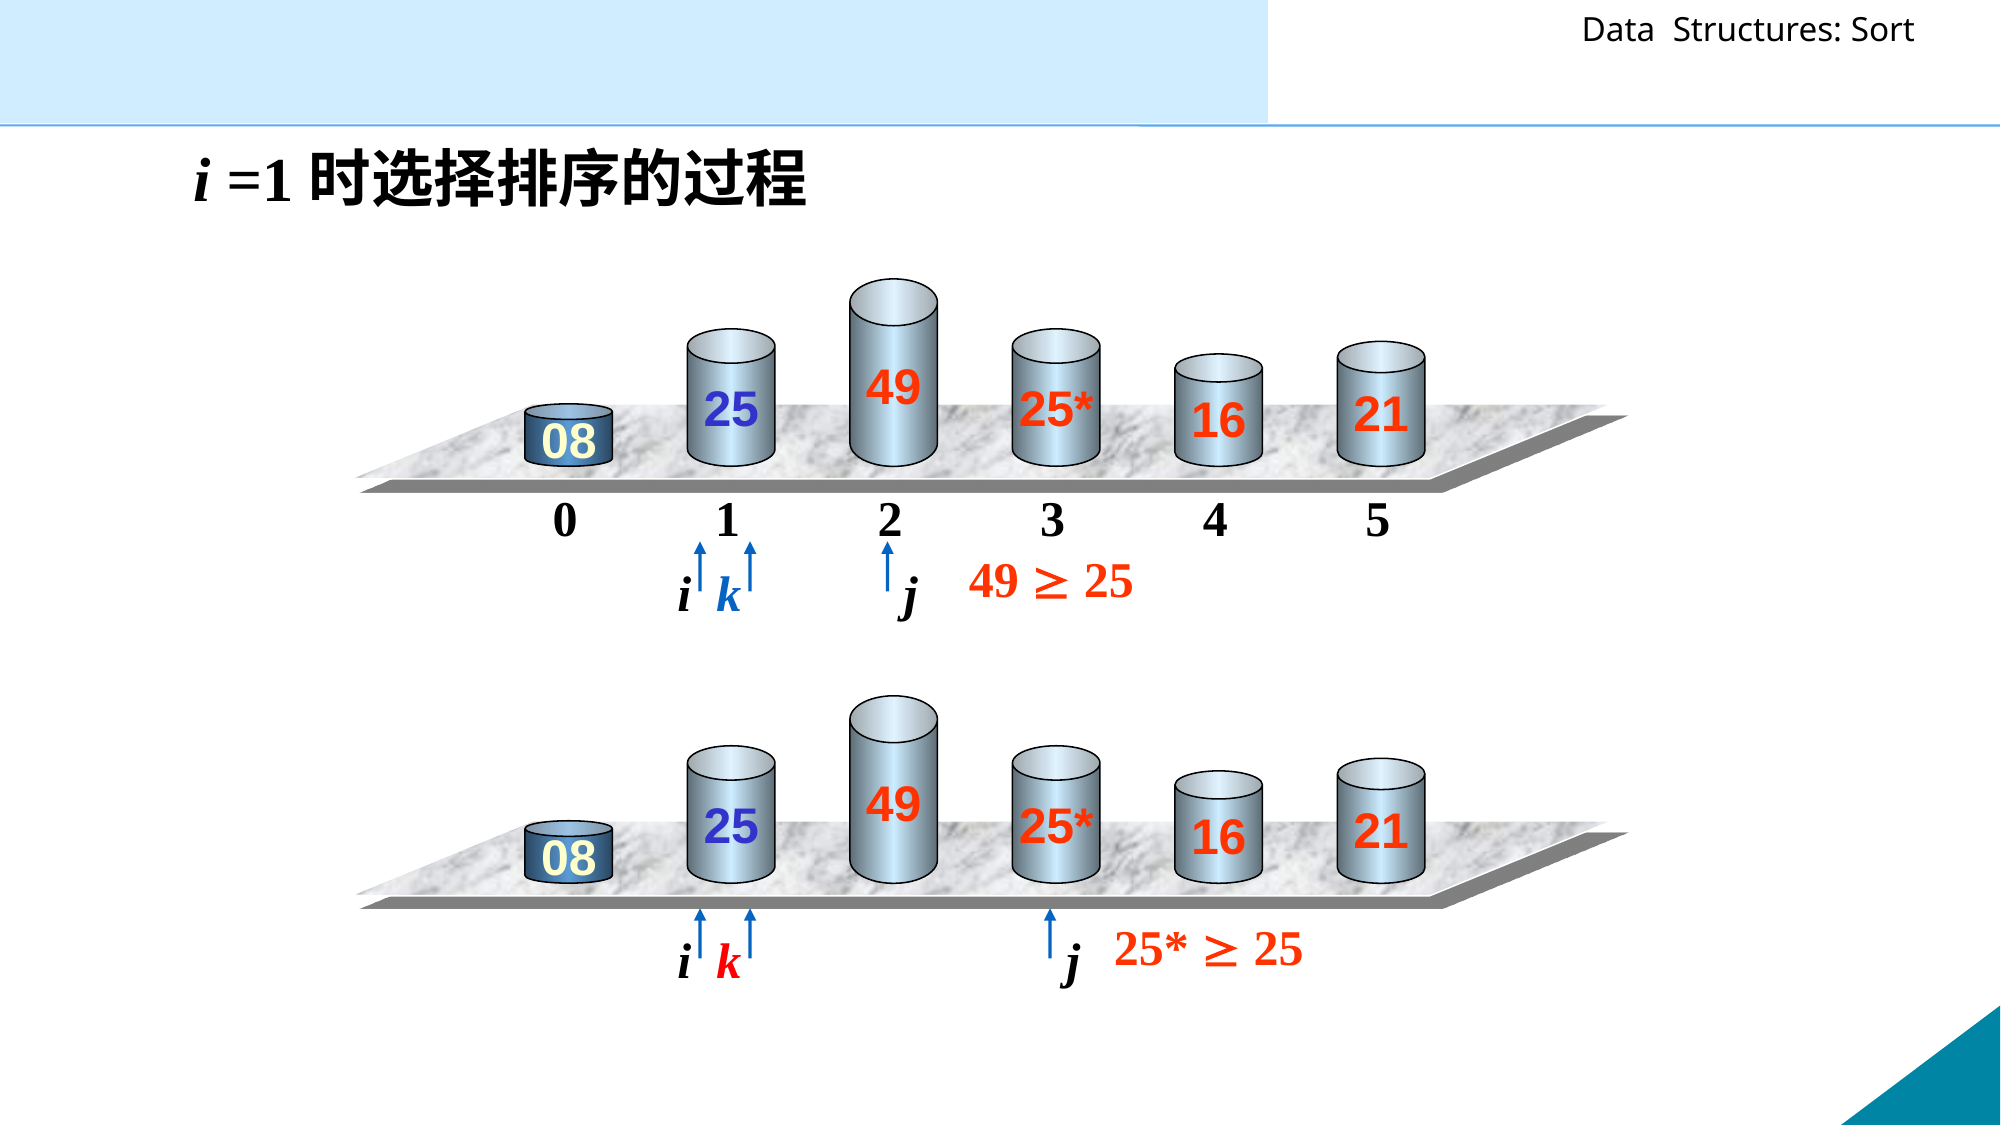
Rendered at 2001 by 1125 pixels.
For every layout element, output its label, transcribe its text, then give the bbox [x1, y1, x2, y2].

text_box 08 [524, 403, 613, 467]
text_box 49  25 [954, 540, 1149, 616]
text_box 25*  25 [1098, 908, 1319, 983]
text_box 16 [1174, 353, 1263, 467]
text_box [744, 908, 756, 920]
text_box [1043, 908, 1057, 959]
text_box 25* [1012, 328, 1100, 467]
text_box [694, 908, 706, 920]
text_box 25 [687, 745, 775, 884]
text_box [349, 403, 1613, 479]
text_box 49 [849, 695, 938, 884]
text_box 25 [687, 328, 775, 467]
text_box 21 [1337, 758, 1425, 884]
text_box i k j [662, 920, 1108, 996]
text_box 08 [524, 820, 613, 884]
text_box 21 [1337, 341, 1425, 467]
text_box i k j [662, 553, 946, 629]
text_box i =1时选择排序的过程 [178, 131, 824, 221]
text_box [694, 541, 706, 553]
text_box 0 1 2 3 4 5 [537, 478, 1405, 554]
text_box [349, 820, 1613, 896]
text_box 16 [1174, 770, 1263, 884]
text_box 49 [849, 278, 938, 467]
text_box 25* [1012, 745, 1100, 884]
text_box [881, 541, 894, 553]
text_box [744, 541, 756, 553]
